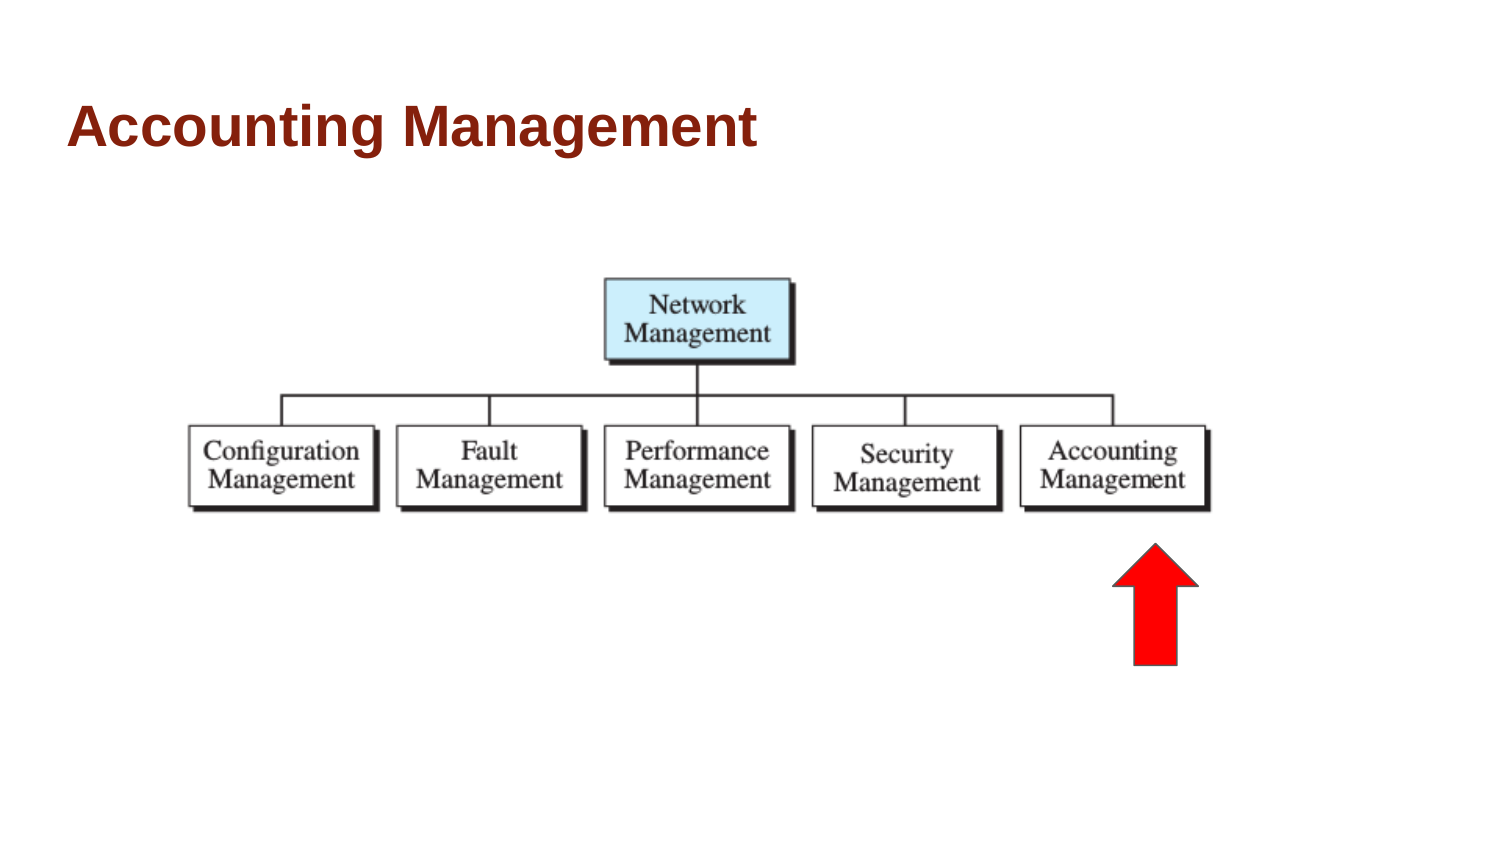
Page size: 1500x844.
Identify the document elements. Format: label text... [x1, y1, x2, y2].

title Accounting Management [51, 72, 1449, 167]
picture [127, 248, 1300, 559]
text_box [1112, 568, 1199, 666]
